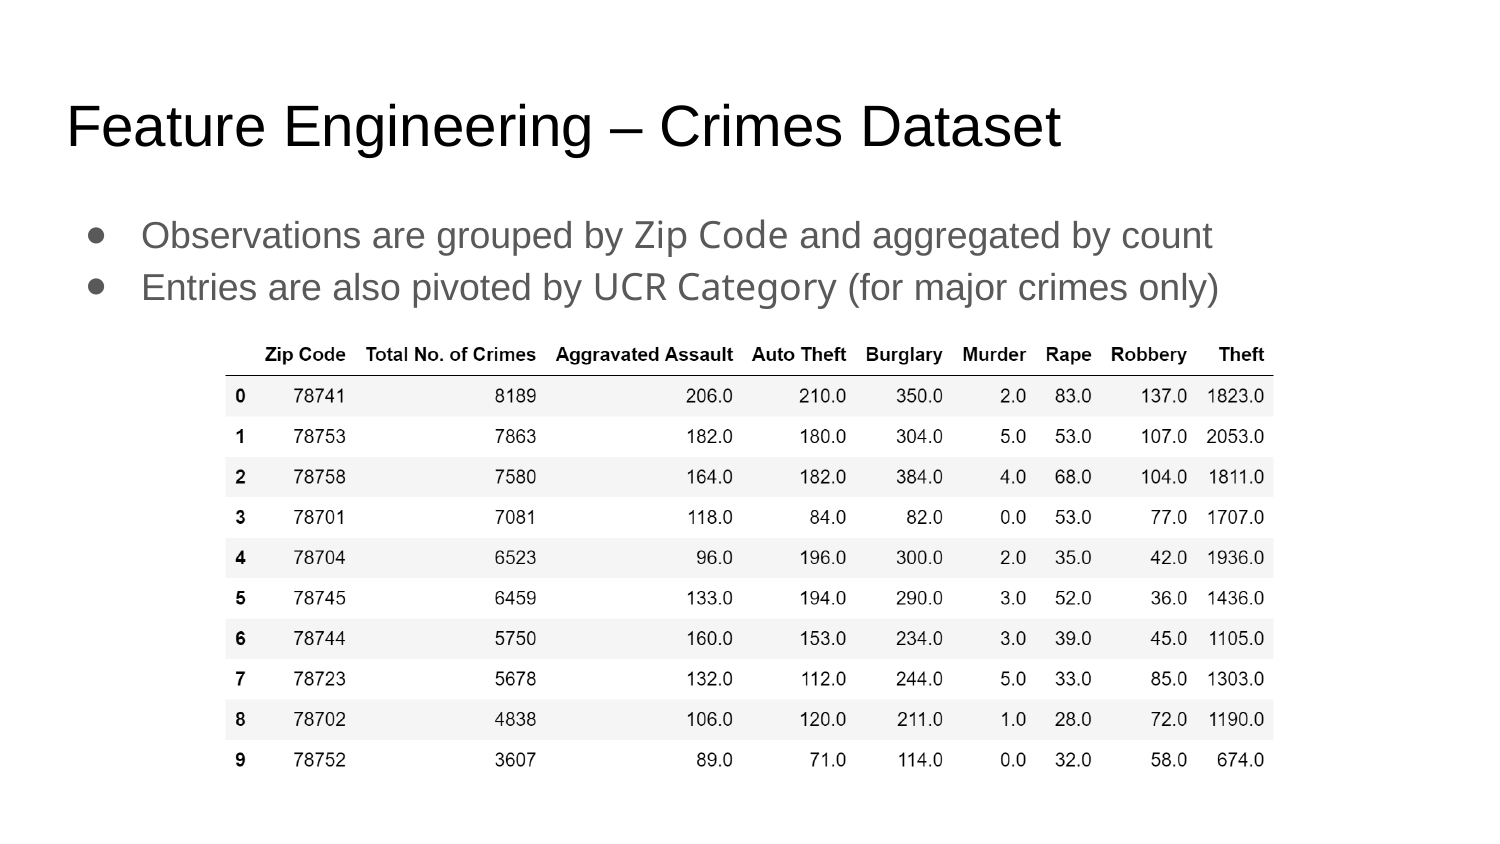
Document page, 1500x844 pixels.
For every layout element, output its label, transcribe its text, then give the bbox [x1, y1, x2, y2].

picture [219, 341, 1280, 785]
title Feature Engineering – Crimes Dataset [51, 72, 1449, 167]
list Observations are grouped by Zip Code and aggregated by count Entries are also pivoted by UCR Category (for major crimes only) [51, 189, 1449, 750]
